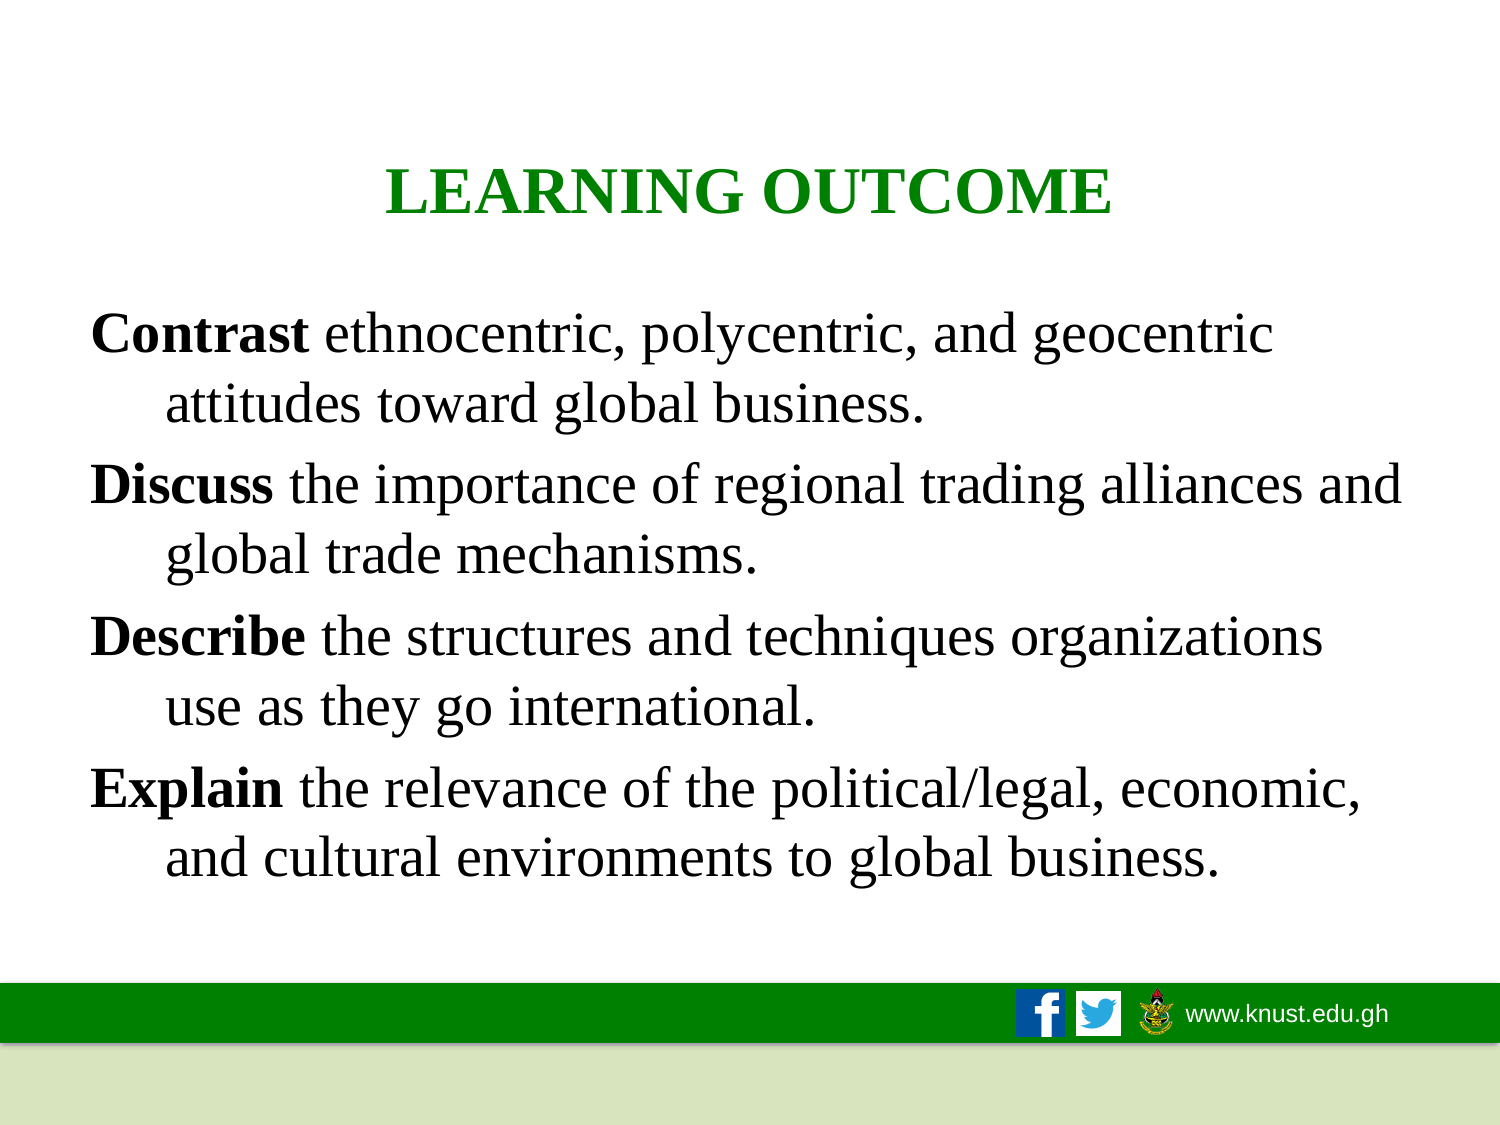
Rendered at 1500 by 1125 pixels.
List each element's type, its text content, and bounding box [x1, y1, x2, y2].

picture [1016, 989, 1065, 1037]
picture [1076, 991, 1121, 1036]
title LEARNING OUTCOME [103, 59, 1397, 278]
picture [1139, 987, 1174, 1035]
list Contrast ethnocentric, polycentric, and geocentric attitudes toward global business. Discuss the importance of regional trading alliances and global trade mechanisms. Describe the structures and techniques organizations use as they go international. Explain the relevance of the political/legal, economic, and cultural environments to global business. [75, 286, 1425, 916]
